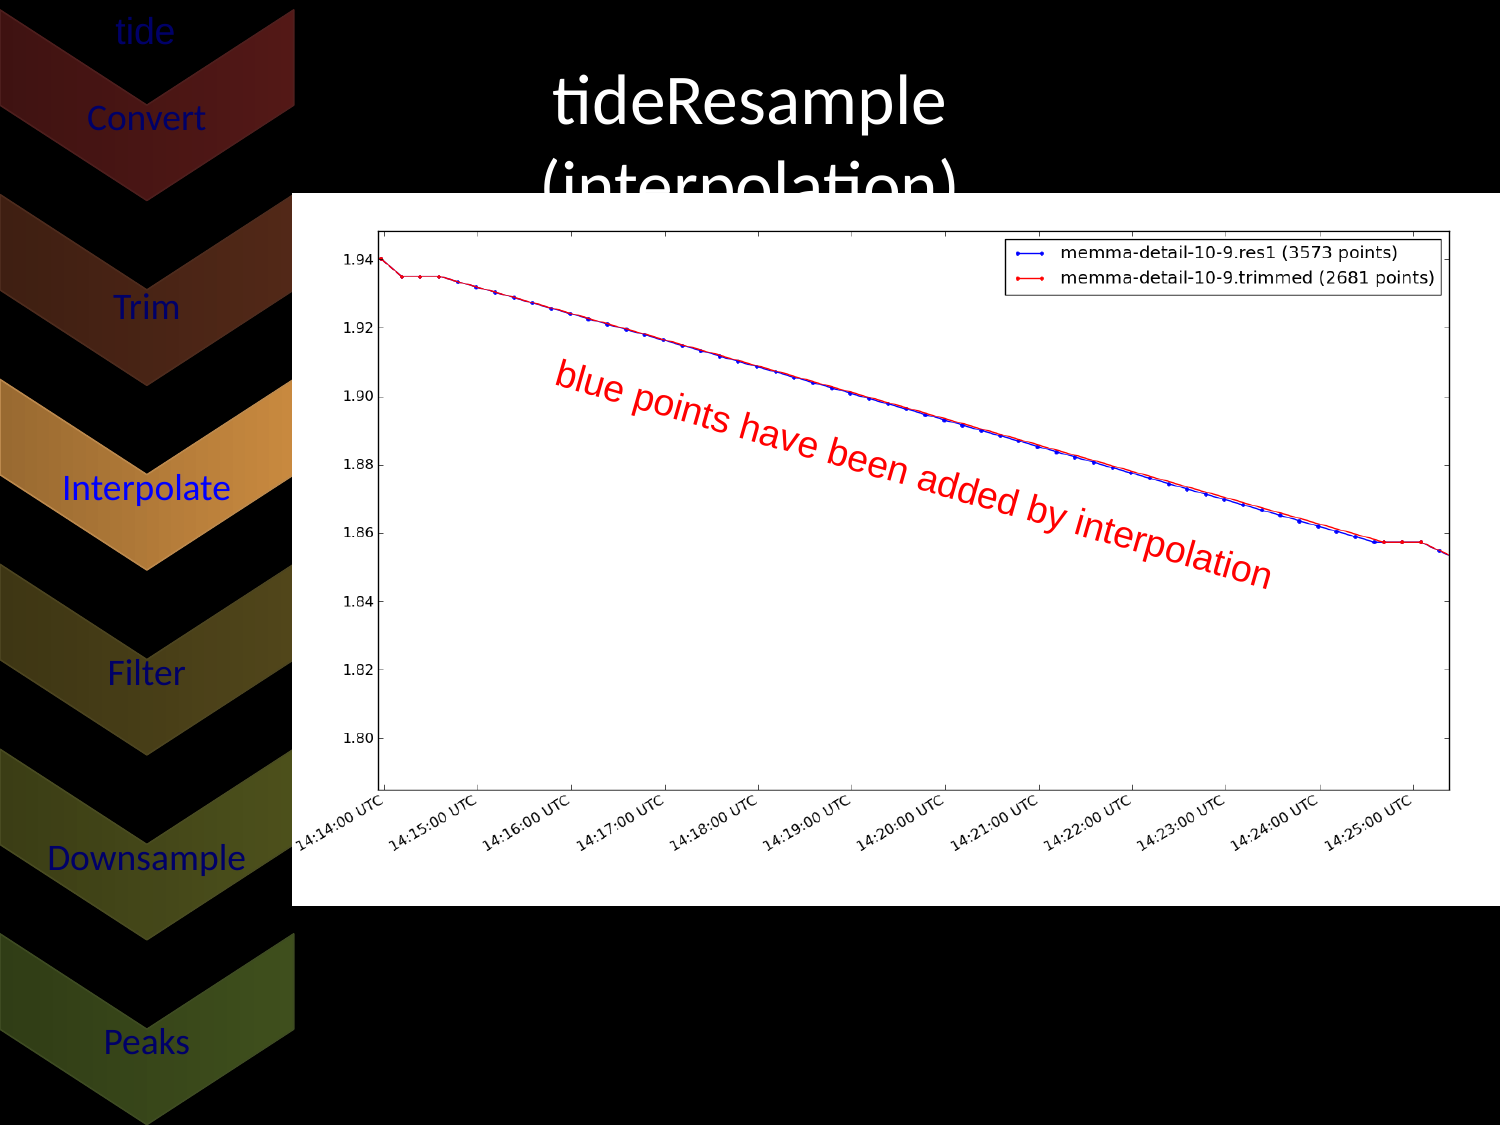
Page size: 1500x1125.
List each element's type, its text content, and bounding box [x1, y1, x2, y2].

text_box [0, 0, 300, 428]
text_box [0, 538, 305, 1125]
title tideResample (interpolation) [303, 45, 1425, 192]
picture [291, 193, 1500, 906]
